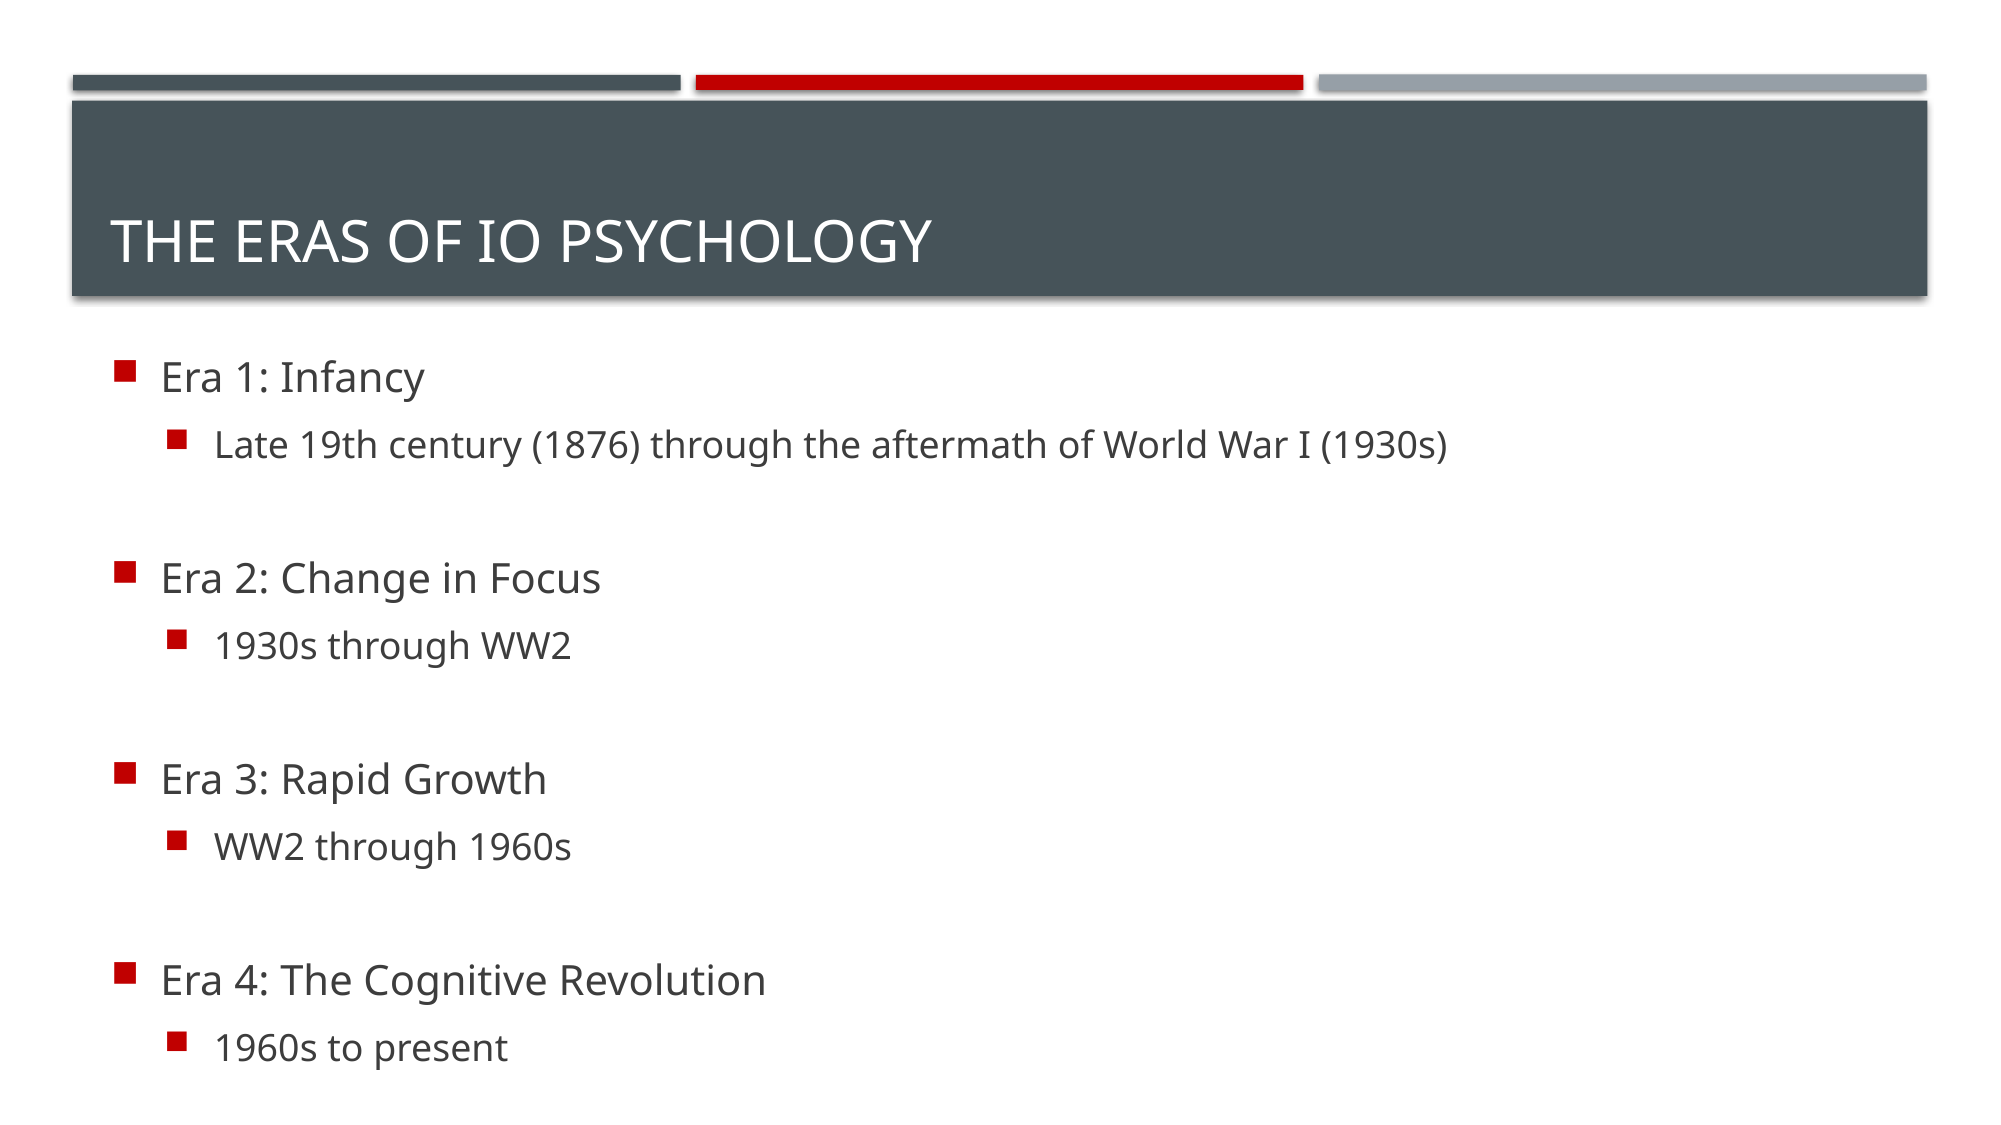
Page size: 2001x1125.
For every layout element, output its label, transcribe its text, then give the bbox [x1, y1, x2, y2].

list Era 1: Infancy Late 19th century (1876) through the aftermath of World War I (1930s) Era 2: Change in Focus 1930s through WW2 Era 3: Rapid Growth WW2 through 1960s Era 4: The Cognitive Revolution 1960s to present [95, 357, 1905, 1063]
title The Eras of IO Psychology [95, 115, 1905, 282]
